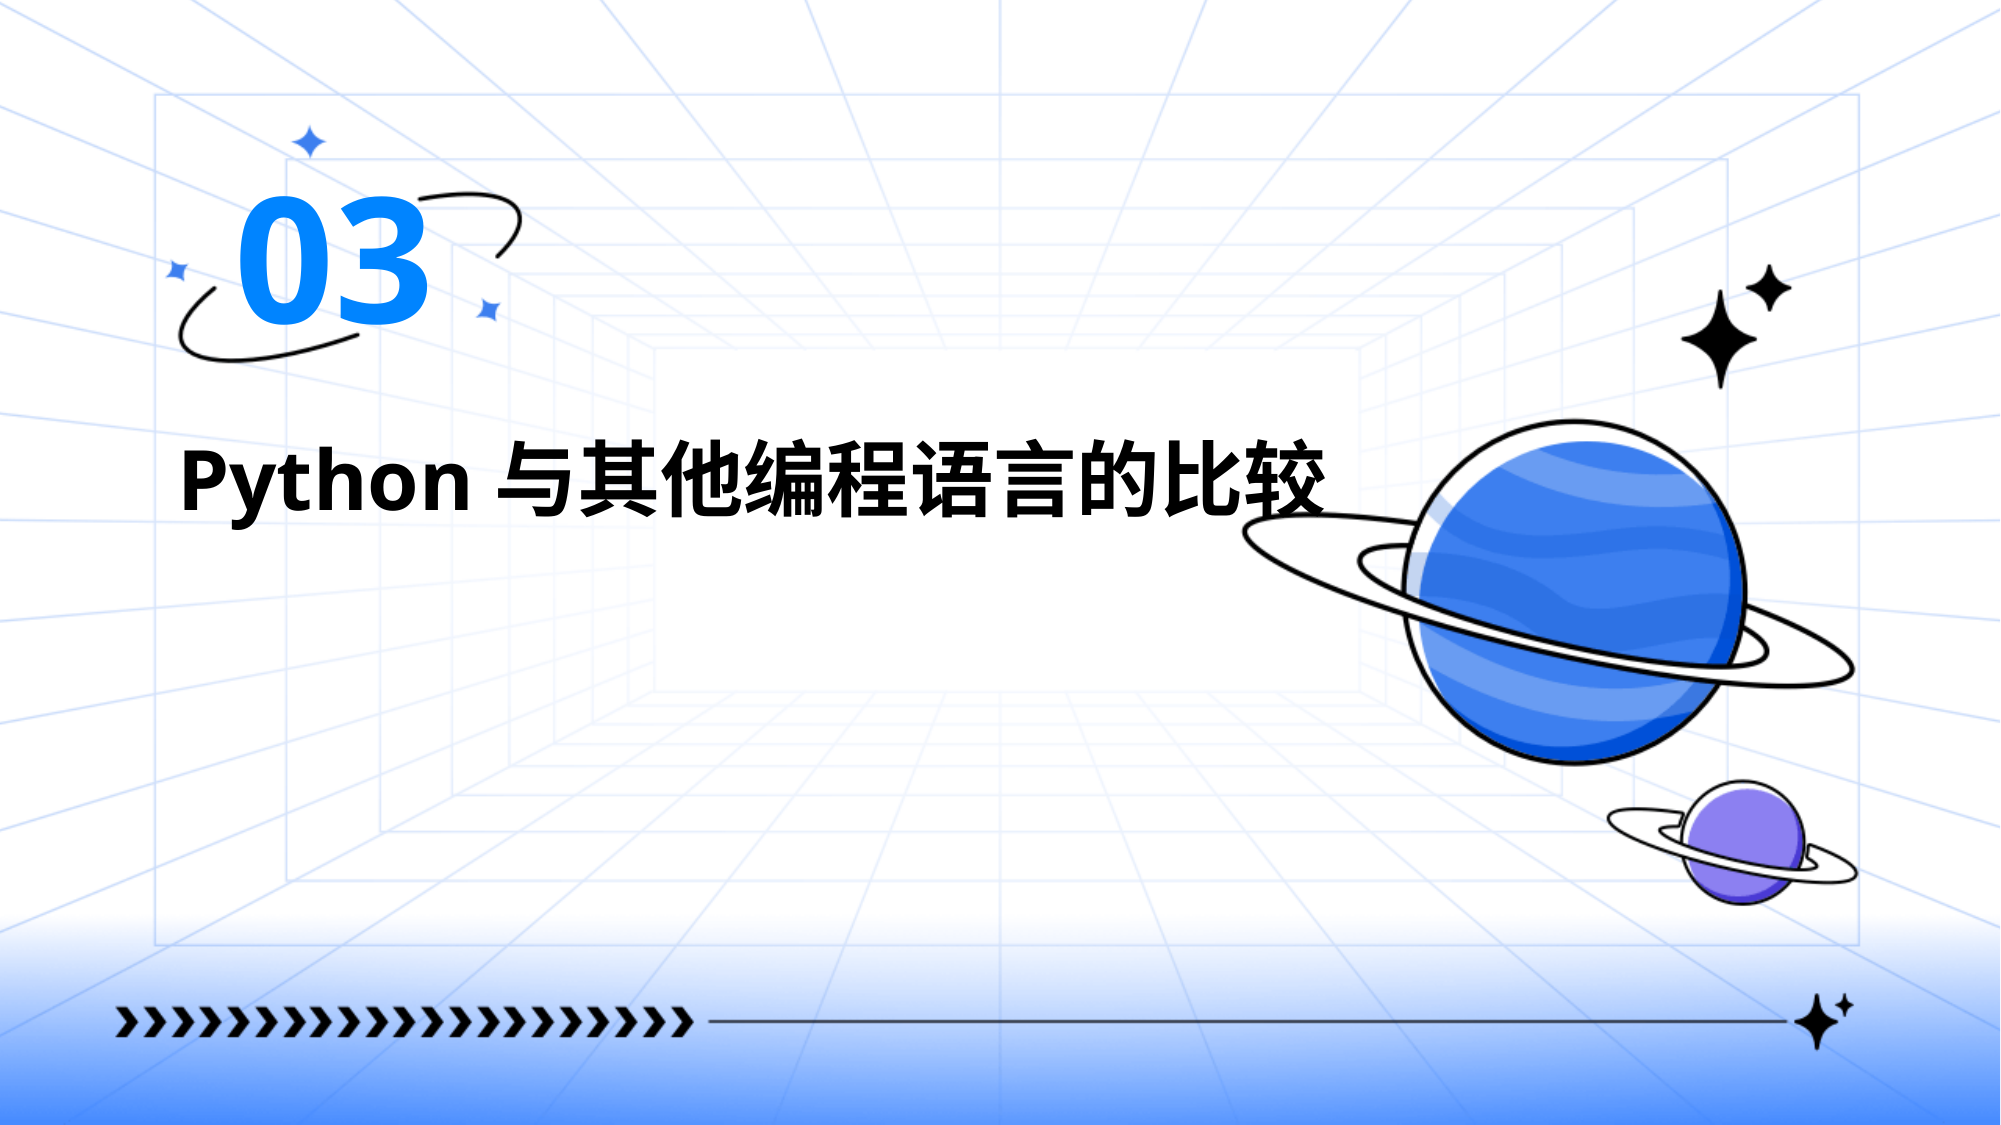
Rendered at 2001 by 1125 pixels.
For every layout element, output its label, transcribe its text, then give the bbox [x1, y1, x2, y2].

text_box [223, 179, 1439, 367]
picture [0, 0, 2001, 1125]
text_box Python与其他编程语言的比较 [162, 399, 1624, 535]
